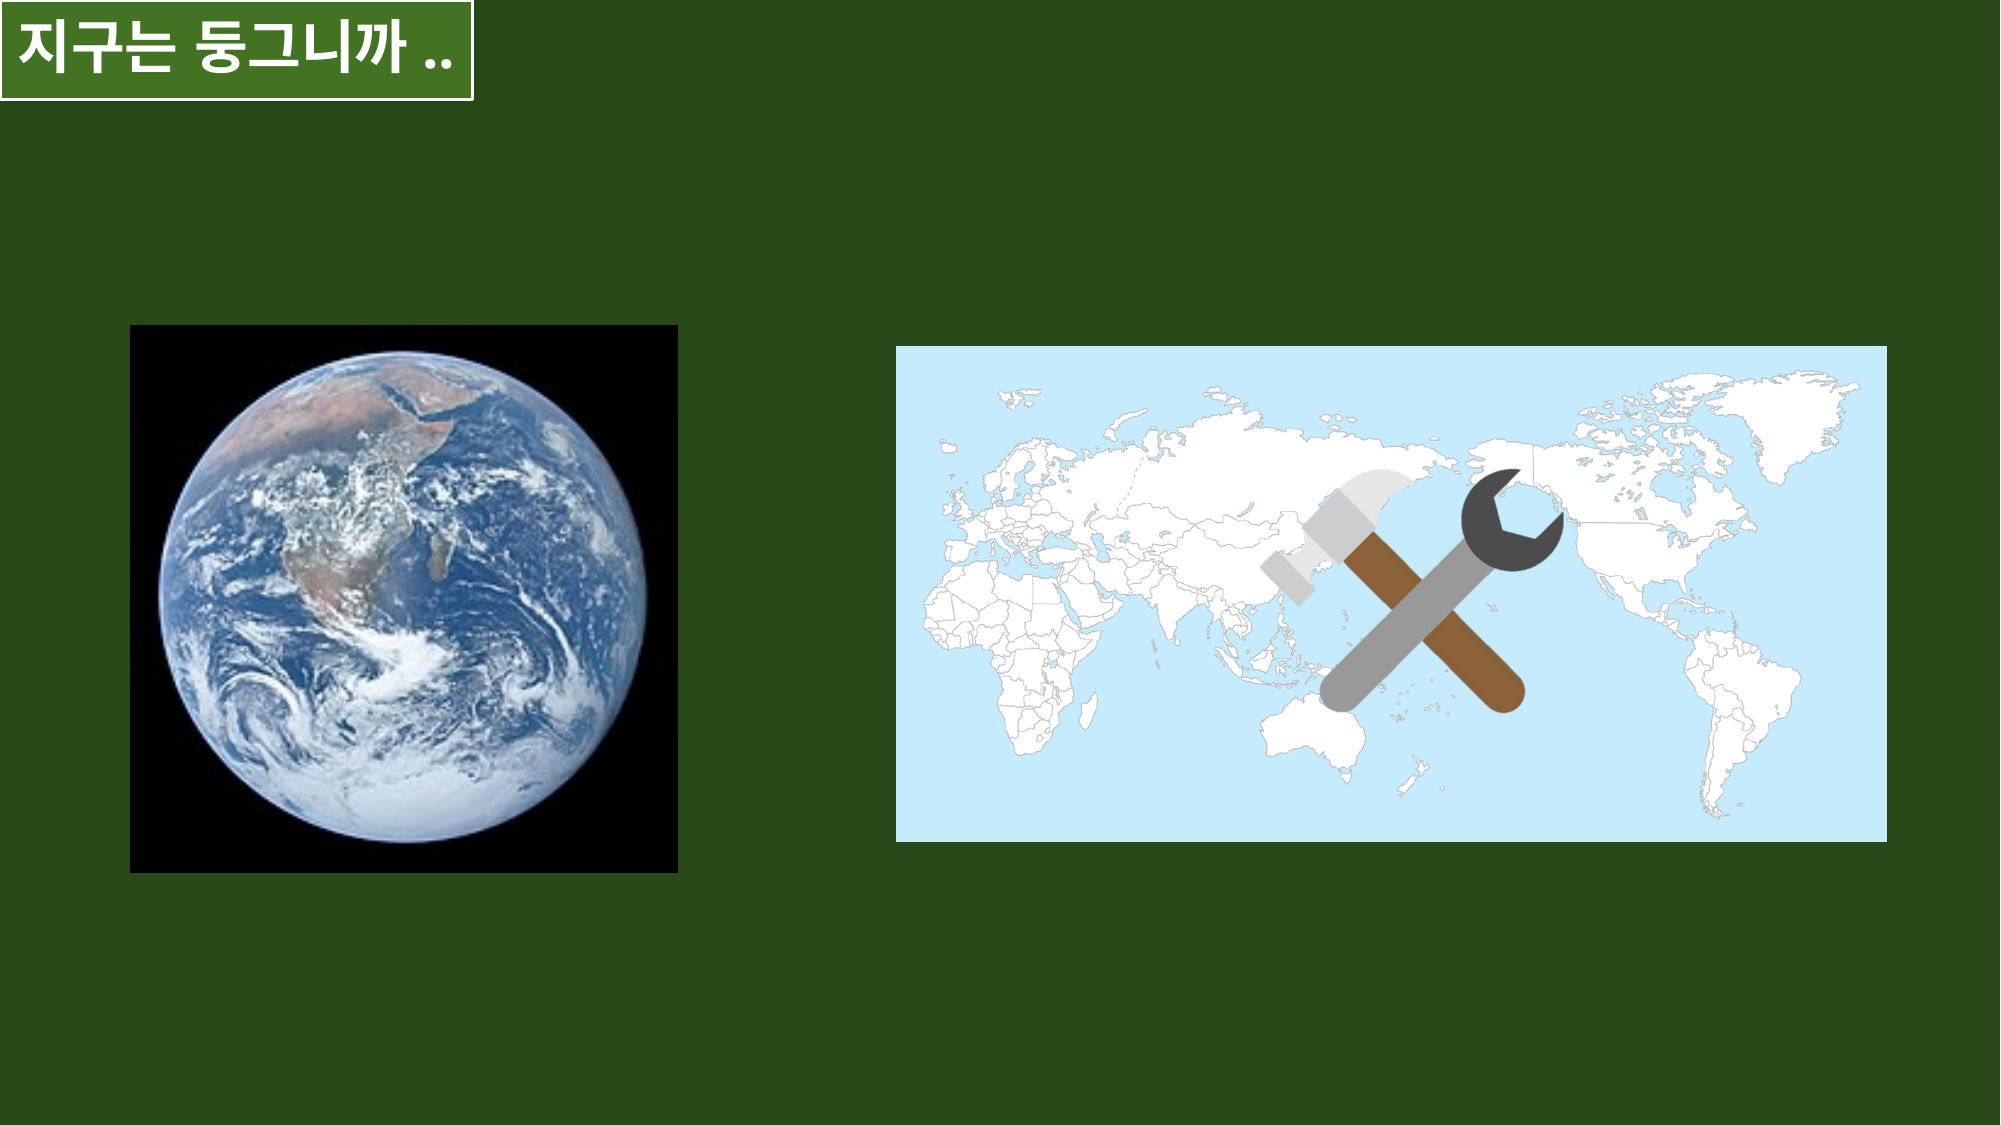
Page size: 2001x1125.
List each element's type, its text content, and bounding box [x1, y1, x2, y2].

text_box 지구는 둥그니까.. [0, 0, 473, 100]
picture [896, 308, 1887, 873]
picture [129, 325, 678, 873]
